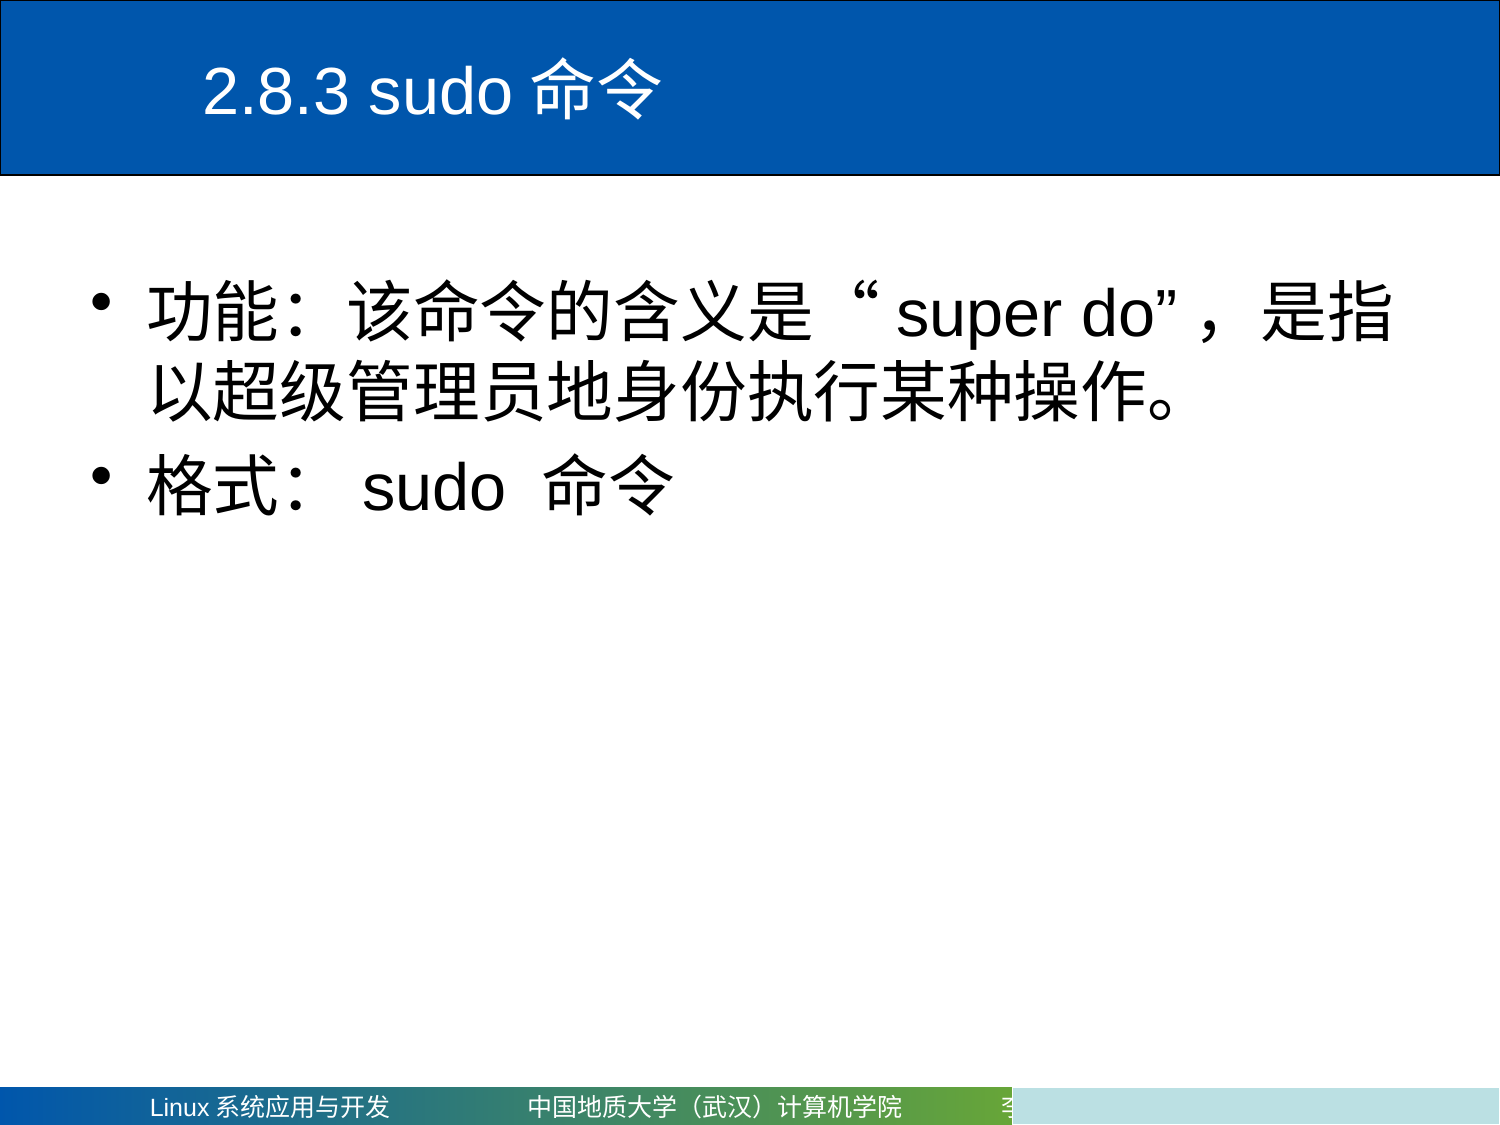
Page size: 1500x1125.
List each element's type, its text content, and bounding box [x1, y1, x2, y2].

title 2.8.3 sudo命令 [187, 12, 1500, 163]
list 功能：该命令的含义是“super do”，是指以超级管理员地身份执行某种操作。 格式：sudo 命令 [75, 262, 1425, 1005]
